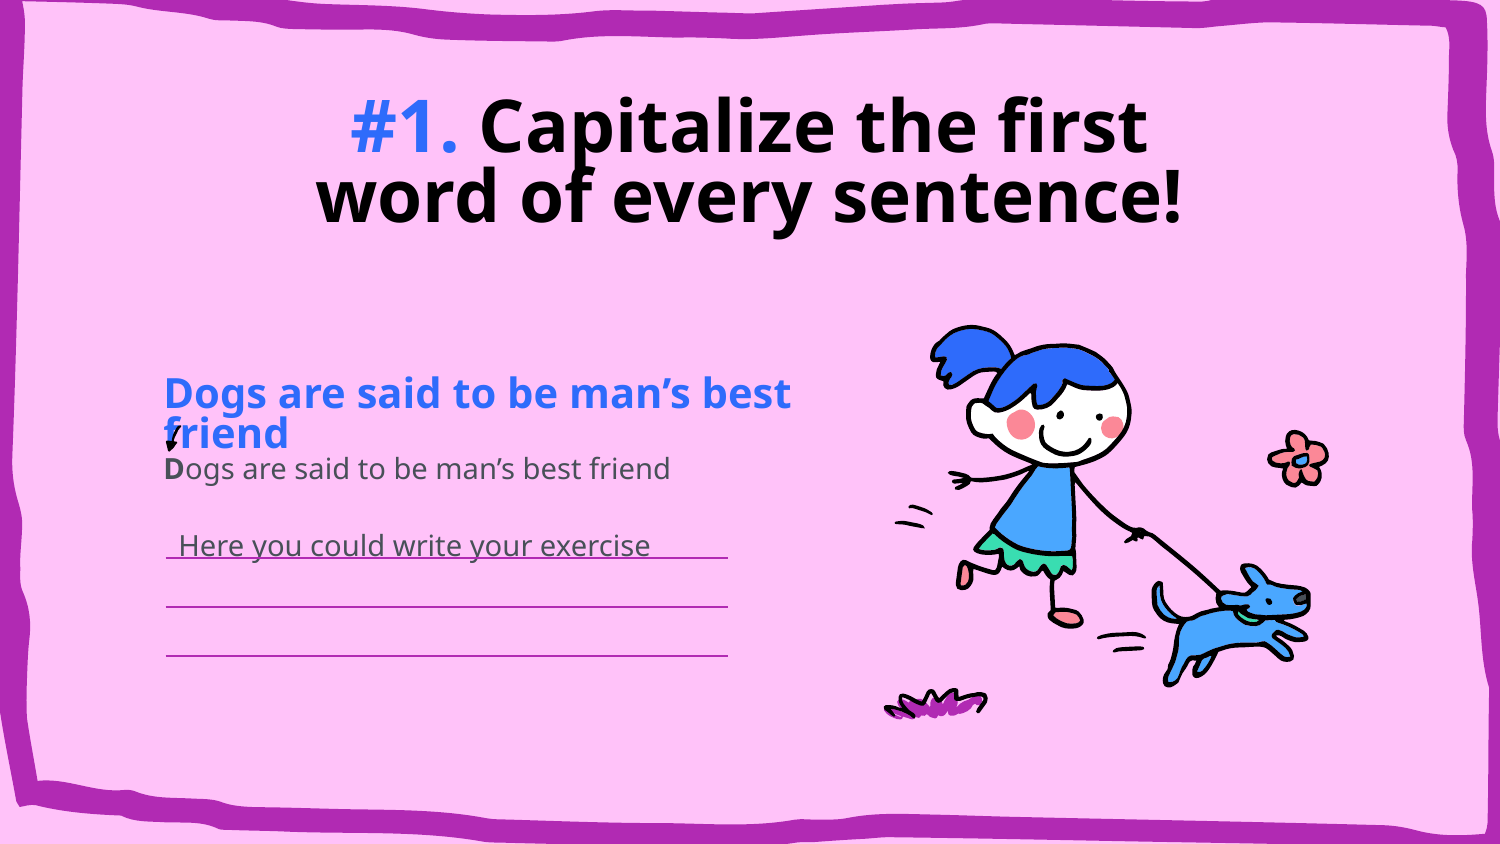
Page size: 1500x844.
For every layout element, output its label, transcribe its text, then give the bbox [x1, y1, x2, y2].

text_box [882, 687, 989, 721]
title #1. Capitalize the first word of every sentence! [118, 72, 1382, 260]
subtitle Here you could write your exercise [163, 521, 729, 667]
subtitle Dogs are said to be man’s best friend [163, 361, 865, 434]
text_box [894, 323, 1312, 689]
subtitle Dogs are said to be man’s best friend [163, 435, 752, 508]
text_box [165, 425, 184, 451]
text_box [1266, 429, 1330, 489]
